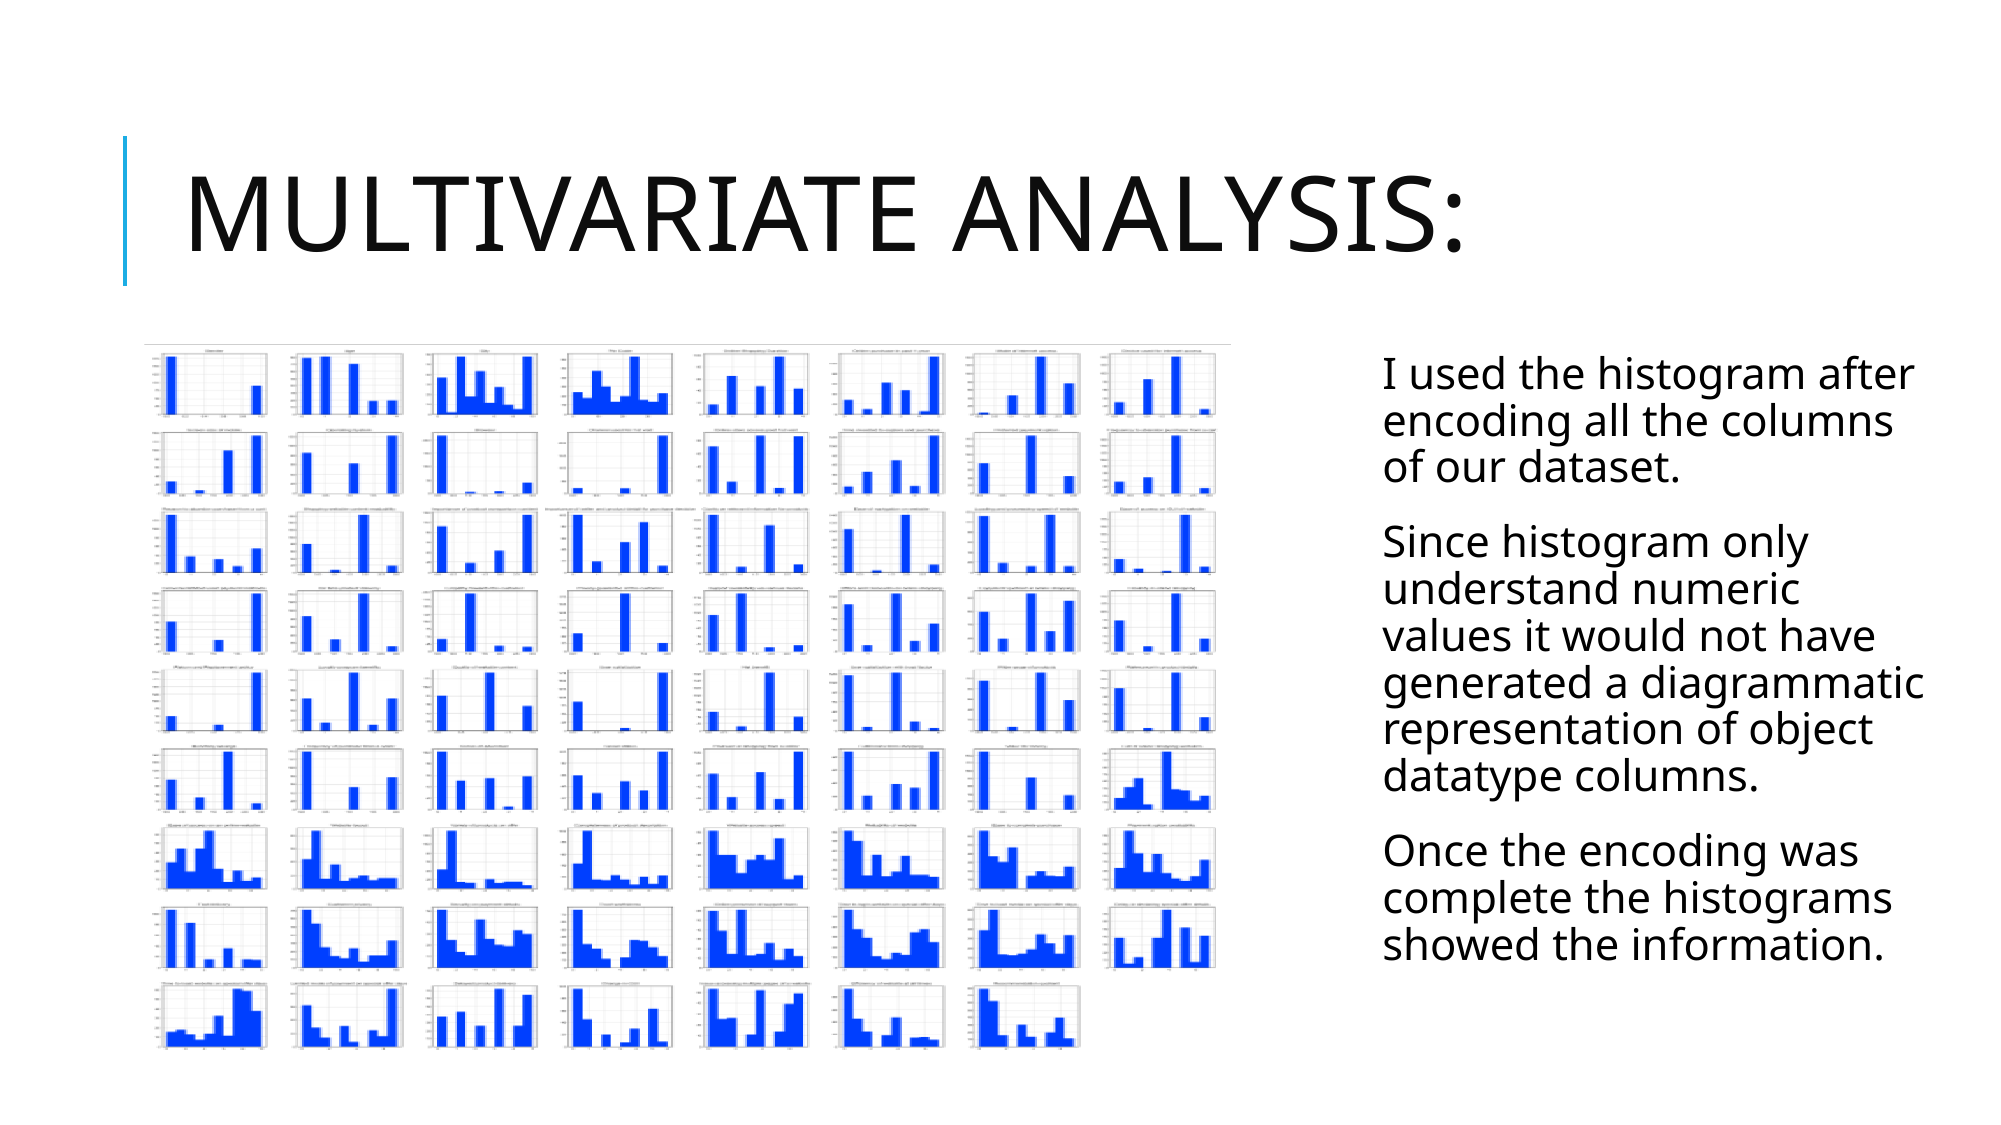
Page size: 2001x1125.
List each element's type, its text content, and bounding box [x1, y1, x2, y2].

list I used the histogram after encoding all the columns of our dataset. Since histogram only understand numeric values it would not have generated a diagrammatic representation of object datatype columns. Once the encoding was complete the histograms showed the information. [1360, 344, 1937, 1005]
picture [130, 343, 1231, 1054]
title Multivariate Analysis: [168, 98, 1763, 345]
